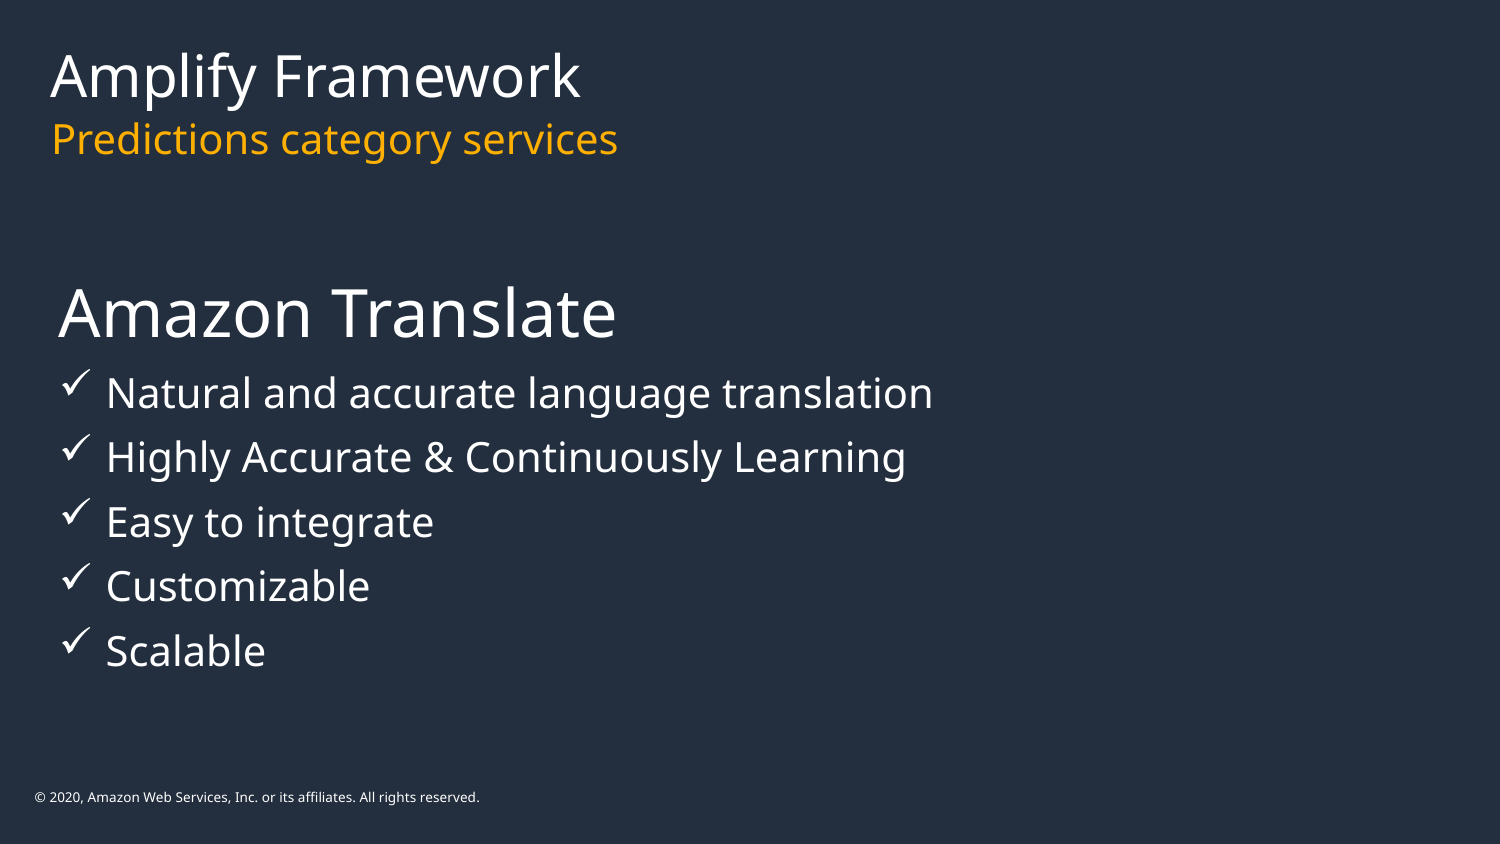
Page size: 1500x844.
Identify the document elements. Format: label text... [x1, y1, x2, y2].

text_box Natural and accurate language translation Highly Accurate & Continuously Learning Easy to integrate Customizable Scalable [43, 358, 1283, 683]
title Amplify Framework [20, 15, 1433, 129]
text_box Predictions category services [32, 103, 947, 179]
text_box Amazon Translate [43, 262, 1283, 358]
